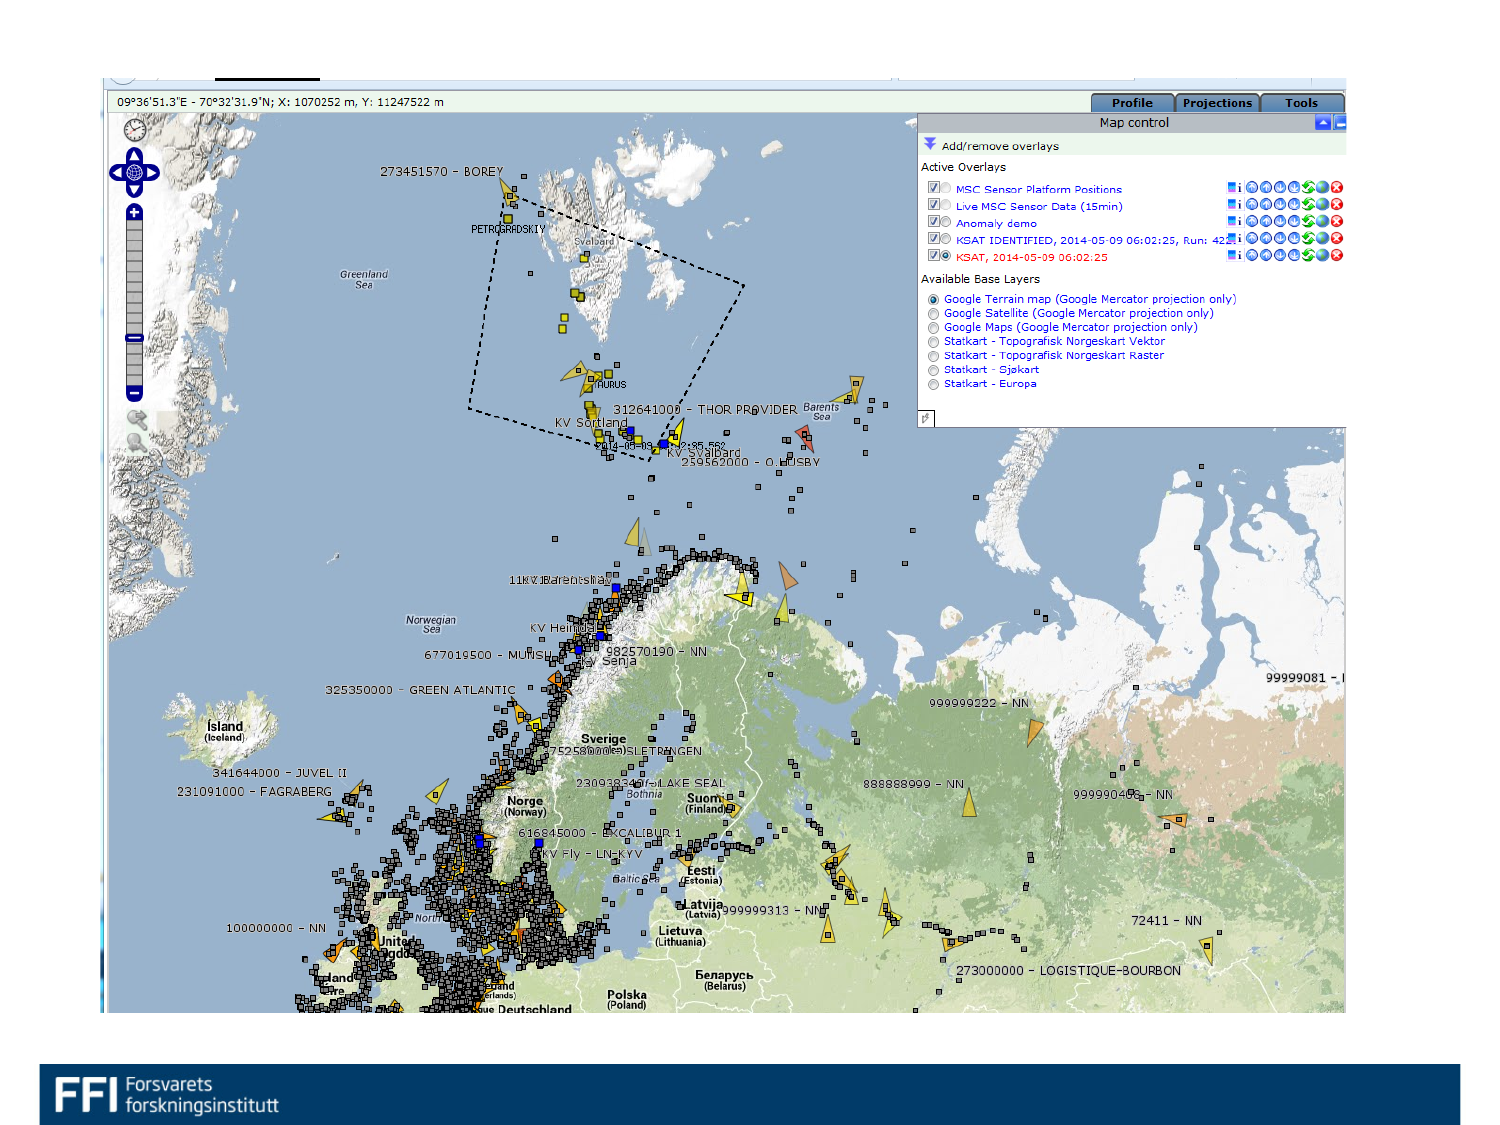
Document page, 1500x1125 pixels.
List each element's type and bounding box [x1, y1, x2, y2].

picture [100, 77, 1347, 1013]
picture [0, 1064, 1500, 1125]
